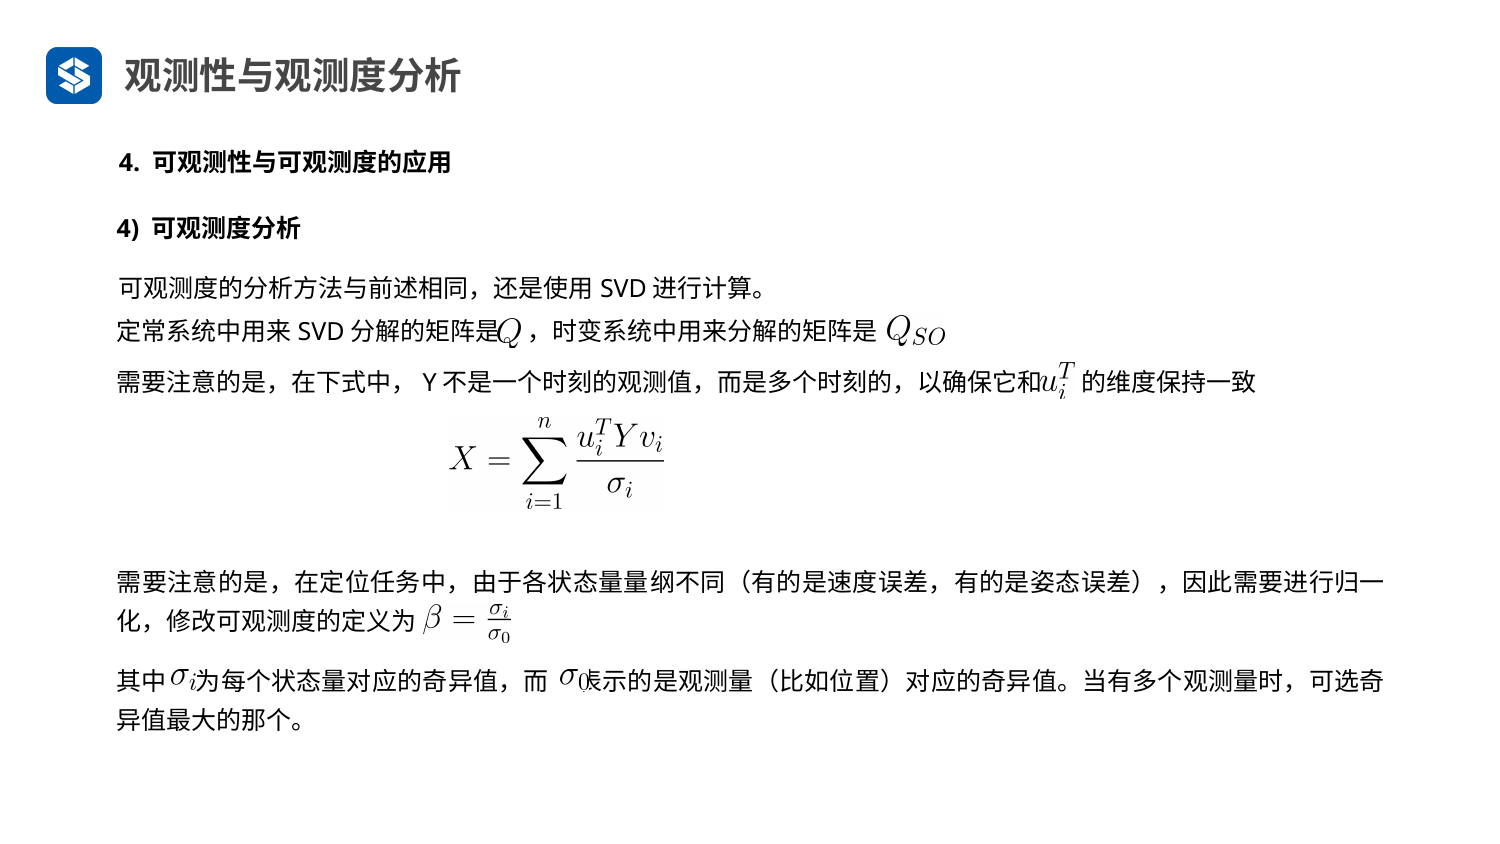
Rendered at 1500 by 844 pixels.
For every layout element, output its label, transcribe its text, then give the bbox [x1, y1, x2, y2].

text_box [1039, 360, 1076, 401]
text_box 其中 为每个状态量对应的奇异值，而 表示的是观测量（比如位置）对应的奇异值。当有多个观测量时，可选奇异值最大的那个。 [101, 648, 1400, 742]
text_box 需要注意的是，在定位任务中，由于各状态量量纲不同（有的是速度误差，有的是姿态误差），因此需要进行归一化，修改可观测度的定义为 ， [101, 550, 1400, 644]
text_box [448, 415, 665, 511]
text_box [559, 667, 590, 692]
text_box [886, 313, 946, 348]
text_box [496, 316, 522, 351]
text_box 定常系统中用来SVD分解的矩阵是 ，时变系统中用来分解的矩阵是 。 [101, 299, 1215, 350]
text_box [170, 667, 198, 691]
text_box 需要注意的是，在下式中，Y不是一个时刻的观测值，而是多个时刻的，以确保它和 的维度保持一致 [101, 350, 1326, 404]
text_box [422, 602, 512, 645]
text_box 可观测度的分析方法与前述相同，还是使用SVD进行计算。 [104, 256, 815, 299]
text_box 4) 可观测度分析 [101, 195, 449, 250]
text_box 4. 可观测性与可观测度的应用 [104, 139, 482, 184]
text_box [46, 44, 506, 106]
